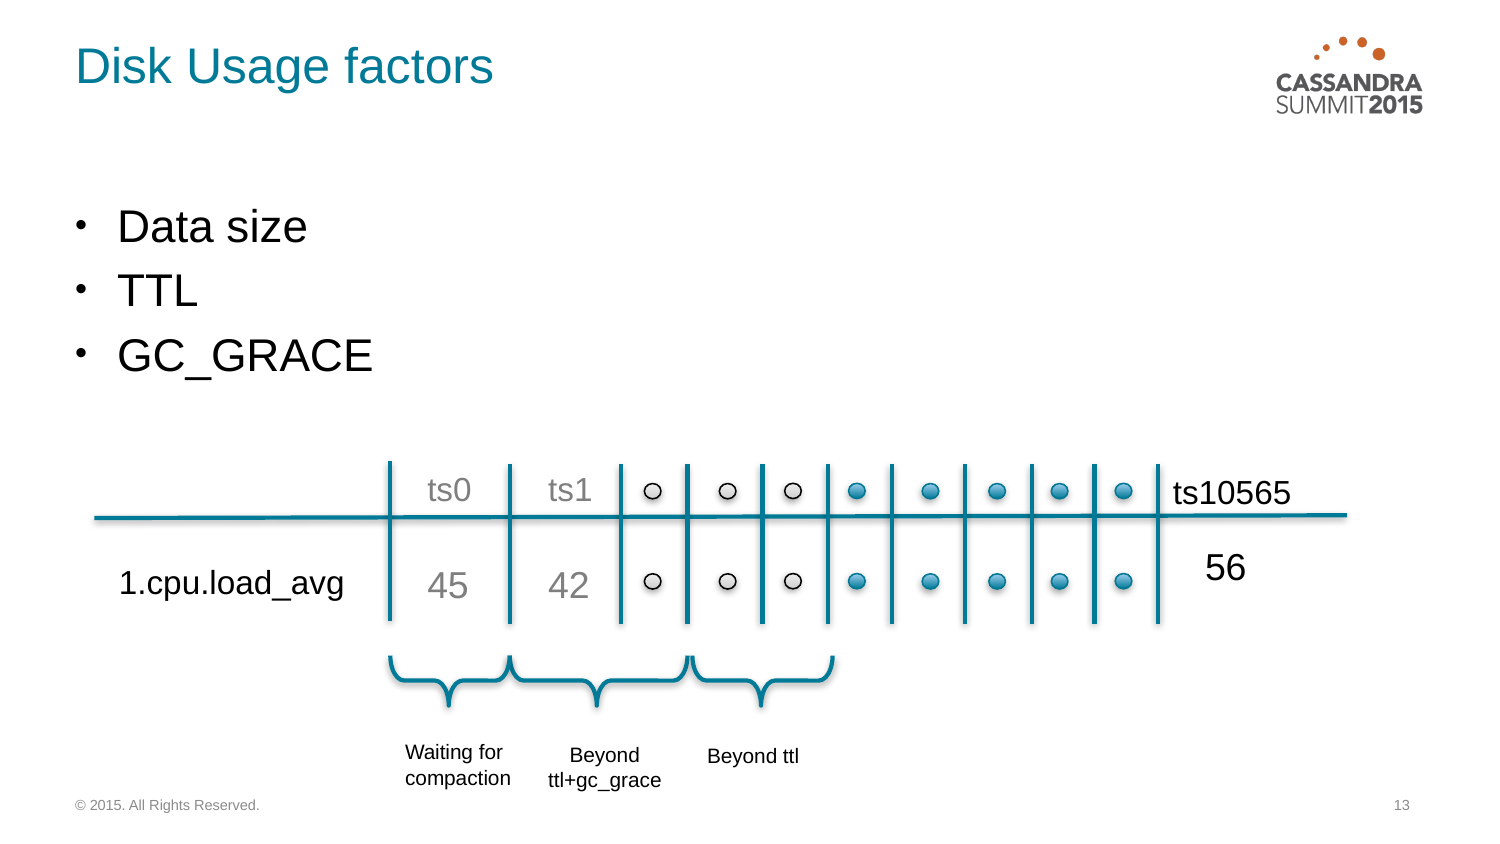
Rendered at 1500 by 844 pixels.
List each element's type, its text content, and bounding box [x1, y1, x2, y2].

text_box [643, 573, 662, 590]
text_box 45 [412, 554, 492, 614]
text_box ts0 [412, 461, 510, 513]
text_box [897, 514, 960, 519]
title Disk Usage factors [75, 33, 1236, 175]
text_box [847, 572, 866, 590]
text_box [766, 514, 823, 519]
text_box [988, 573, 1007, 590]
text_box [833, 514, 887, 519]
text_box ts1 [533, 461, 631, 513]
text_box [921, 482, 940, 500]
footer © 2015. All Rights Reserved. [75, 782, 550, 827]
text_box [643, 482, 662, 500]
text_box Beyond ttl+gc_grace [533, 734, 677, 824]
text_box 42 [533, 554, 614, 614]
text_box [512, 655, 689, 708]
text_box [1050, 573, 1069, 590]
text_box [1050, 482, 1069, 500]
text_box [718, 482, 737, 500]
text_box [690, 655, 835, 708]
text_box [1114, 572, 1133, 590]
text_box [921, 573, 940, 590]
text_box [1163, 514, 1348, 519]
text_box [783, 572, 803, 590]
text_box [783, 482, 803, 500]
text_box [970, 514, 1027, 519]
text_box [514, 514, 616, 519]
text_box Waiting for compaction [390, 731, 534, 797]
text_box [626, 514, 683, 519]
text_box [847, 482, 866, 500]
text_box 56 [1190, 536, 1285, 596]
text_box [988, 482, 1007, 500]
slide_number 13 [1074, 782, 1425, 827]
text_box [691, 514, 758, 519]
list Data size TTL GC_GRACE [75, 196, 1425, 754]
text_box 1.cpu.load_avg [104, 554, 366, 609]
text_box [388, 655, 512, 708]
text_box Beyond ttl [692, 735, 836, 775]
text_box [1099, 514, 1153, 519]
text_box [1037, 514, 1090, 519]
text_box [1114, 482, 1133, 500]
text_box [718, 573, 737, 590]
picture [1273, 33, 1425, 116]
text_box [94, 514, 385, 519]
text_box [395, 514, 505, 519]
text_box ts10565 [1162, 464, 1316, 513]
